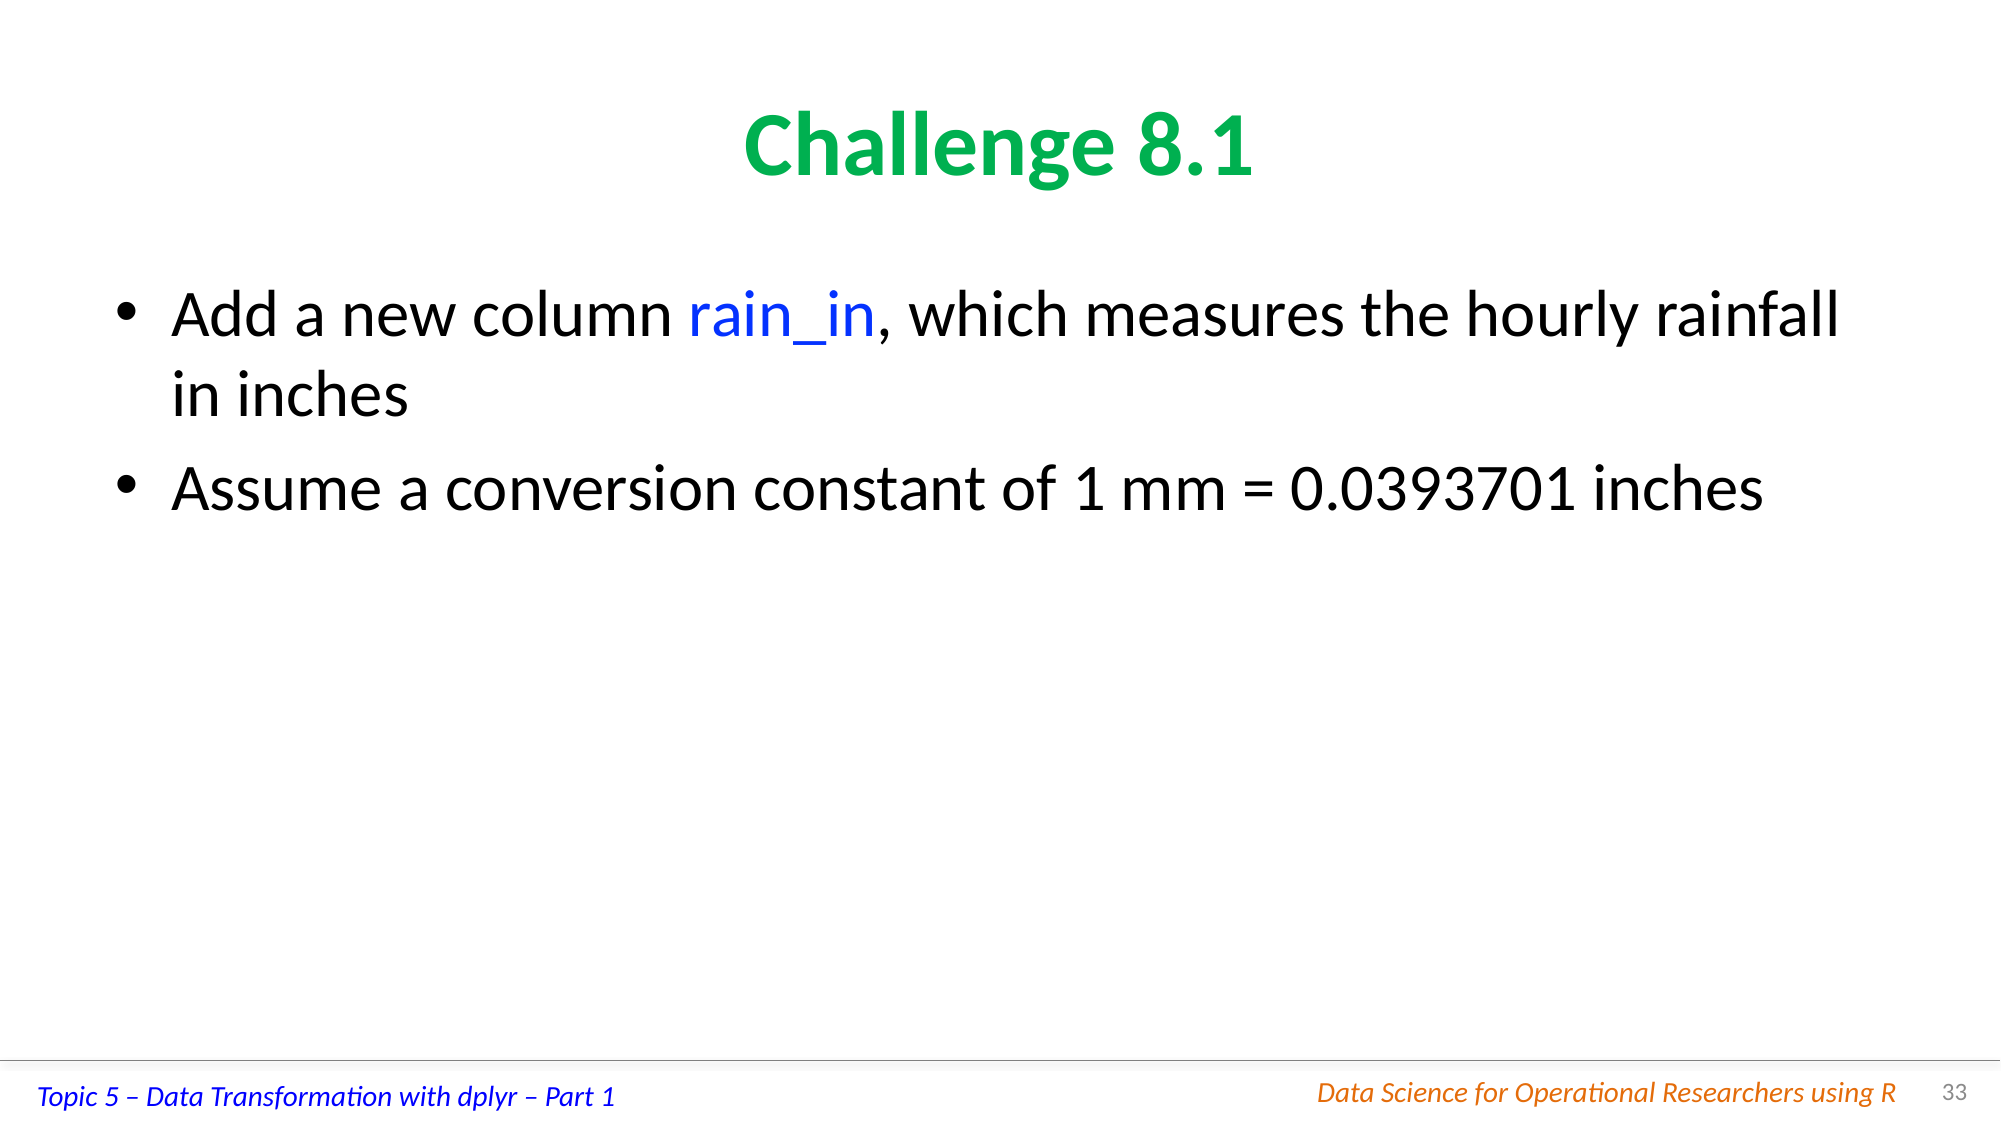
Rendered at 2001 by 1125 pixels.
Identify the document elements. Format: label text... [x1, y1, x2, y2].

slide_number 33 [1899, 1060, 1983, 1120]
title Challenge 8.1 [99, 45, 1900, 233]
list Add a new column rain_in, which measures the hourly rainfall in inches Assume a conversion constant of 1 mm = 0.0393701 inches [99, 262, 1900, 1005]
